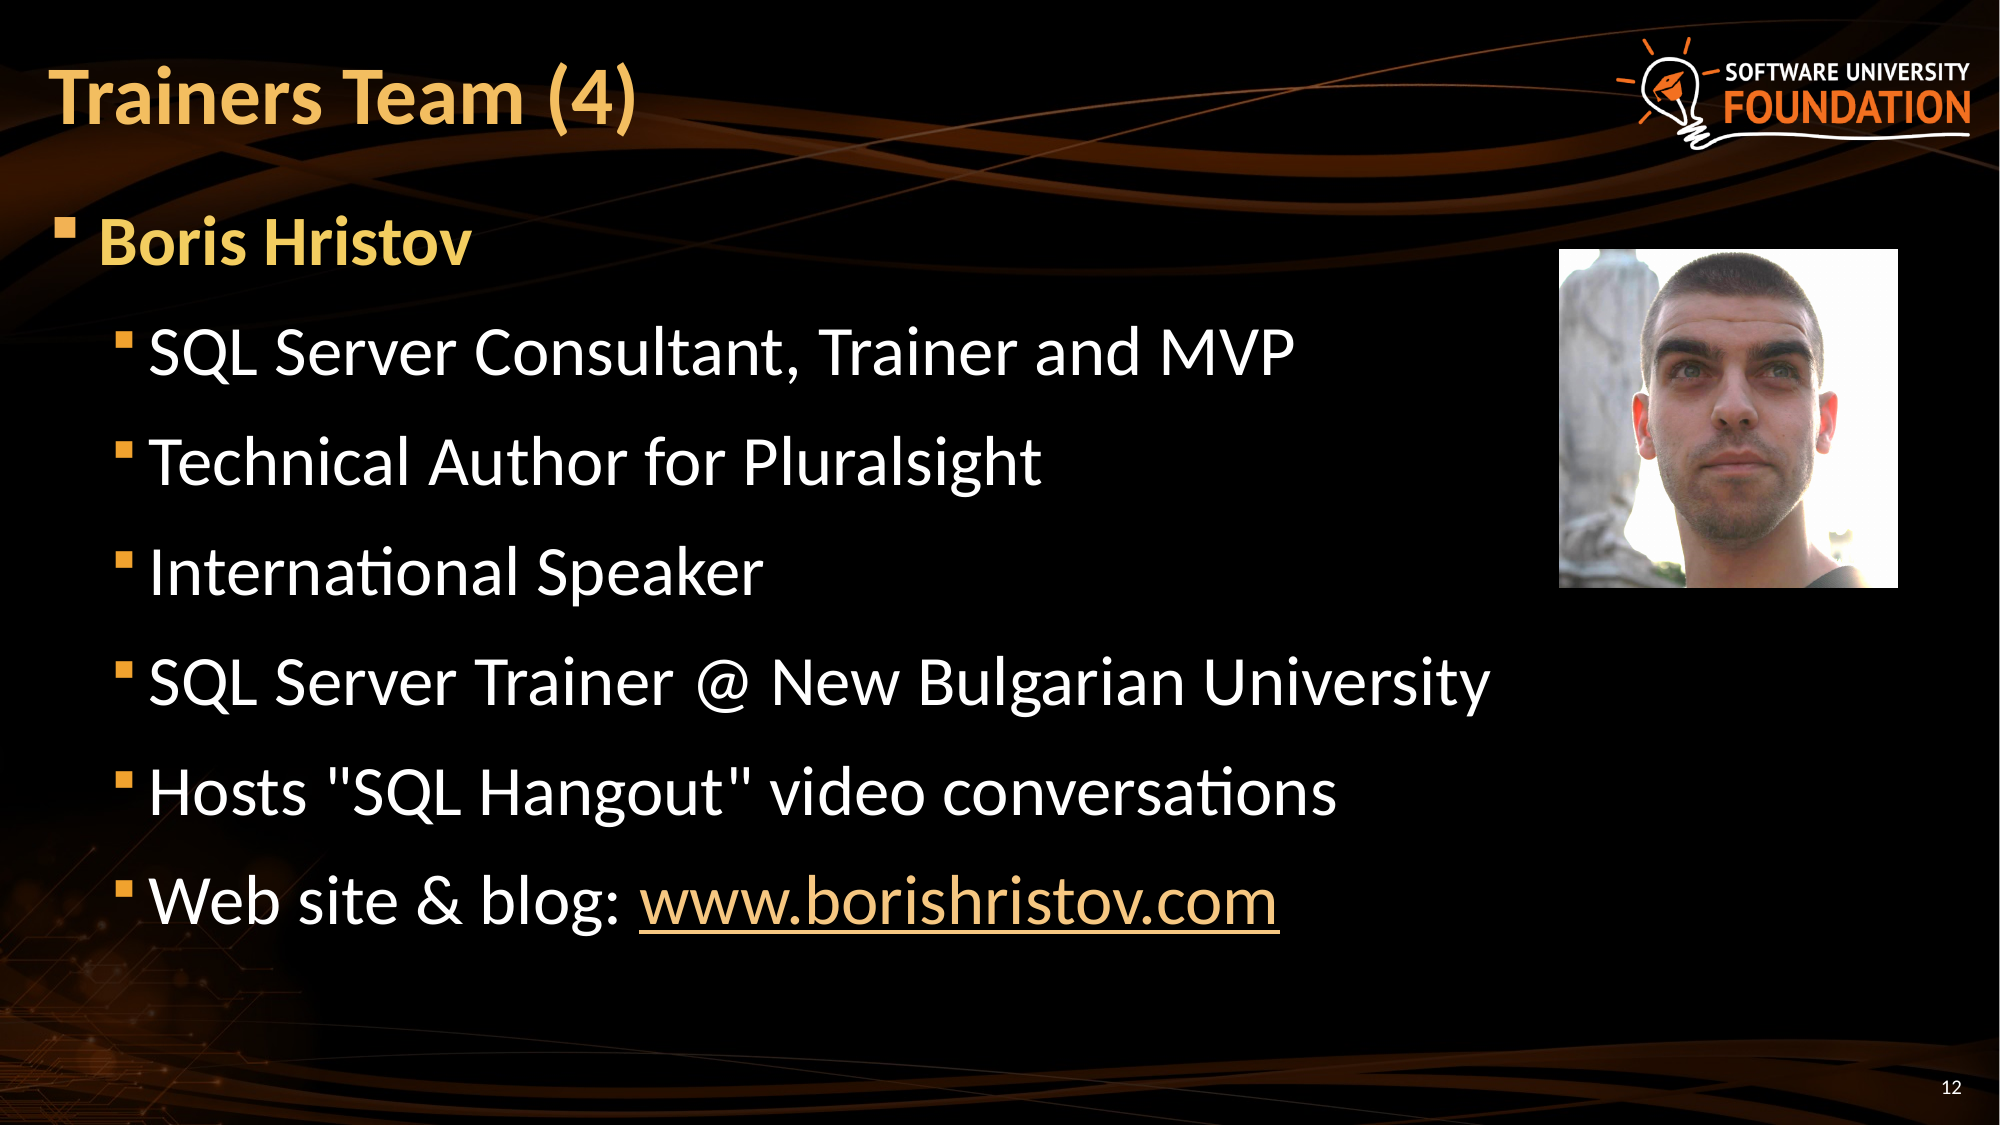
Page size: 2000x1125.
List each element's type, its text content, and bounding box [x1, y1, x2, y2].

list Boris Hristov SQL Server Consultant, Trainer and MVP Technical Author for Pluralsight International Speaker SQL Server Trainer @ New Bulgarian University Hosts "SQL Hangout" video conversations Web site & blog: www.borishristov.com [31, 188, 1968, 1103]
picture [0, 0, 2000, 1125]
title Trainers Team (4) [30, 6, 1602, 189]
